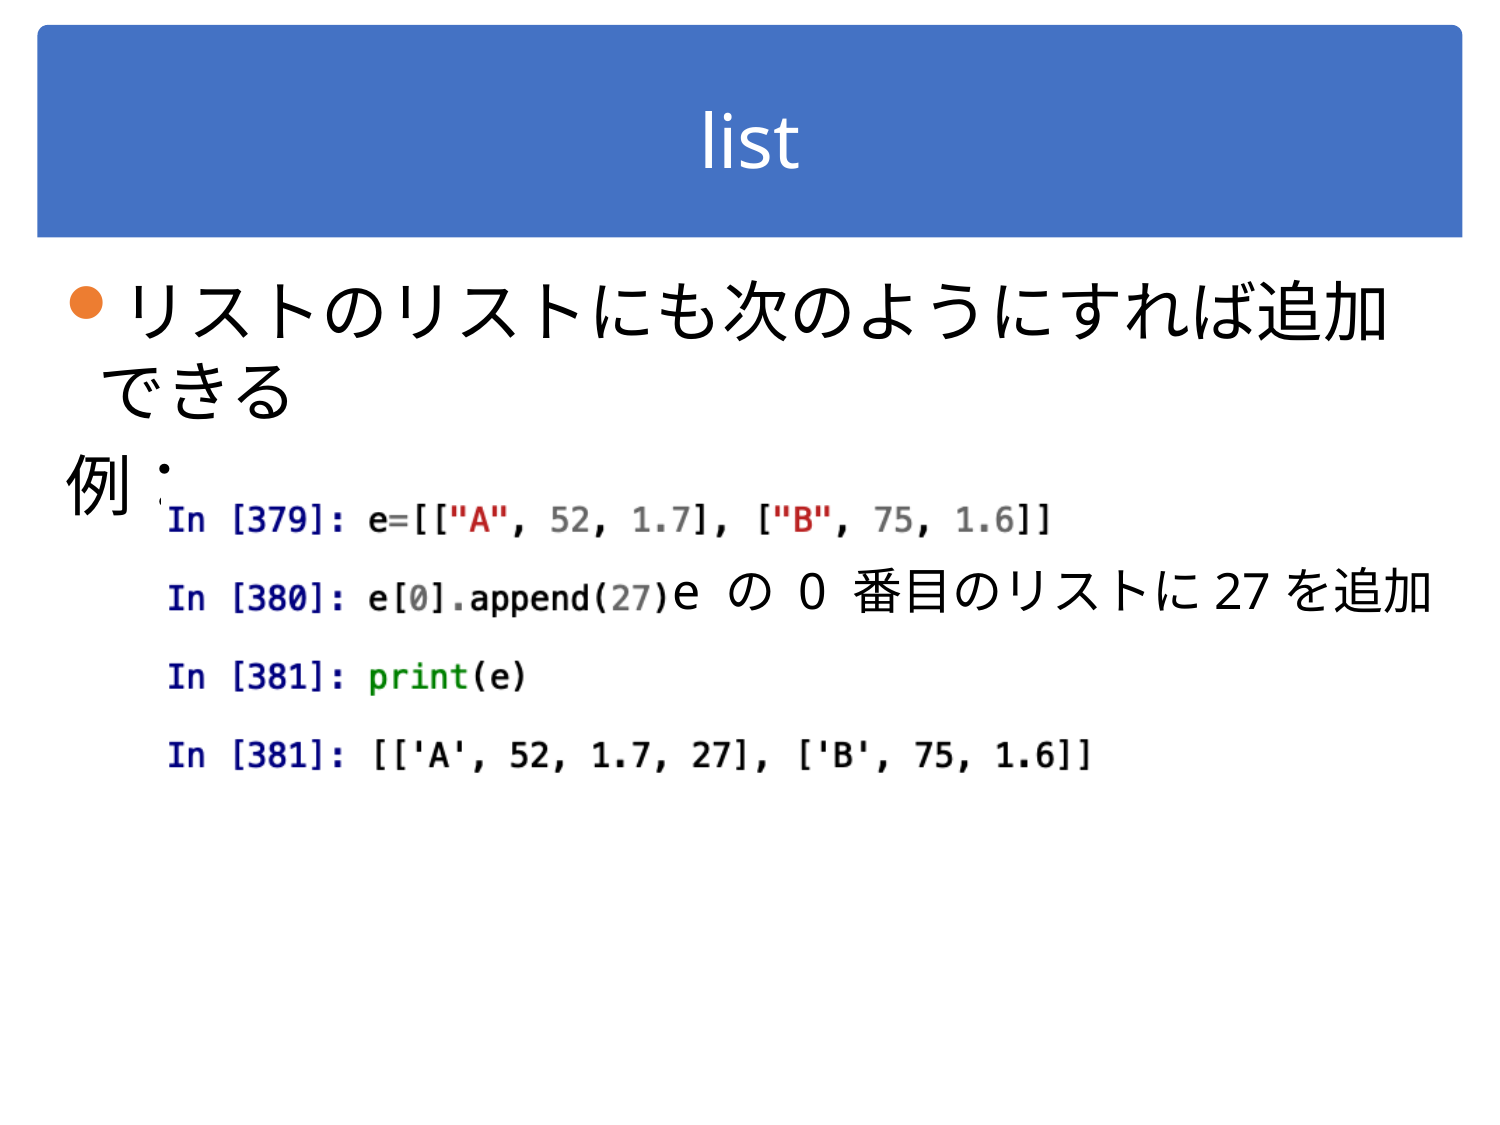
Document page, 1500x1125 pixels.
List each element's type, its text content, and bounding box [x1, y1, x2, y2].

list リストのリストにも次のようにすれば追加できる 例： [49, 262, 1451, 1051]
title list [49, 44, 1451, 233]
picture [161, 489, 1114, 788]
text_box e の 0 番目のリストに27を追加 [1119, 552, 1460, 628]
table_cell == [155, 492, 1119, 799]
